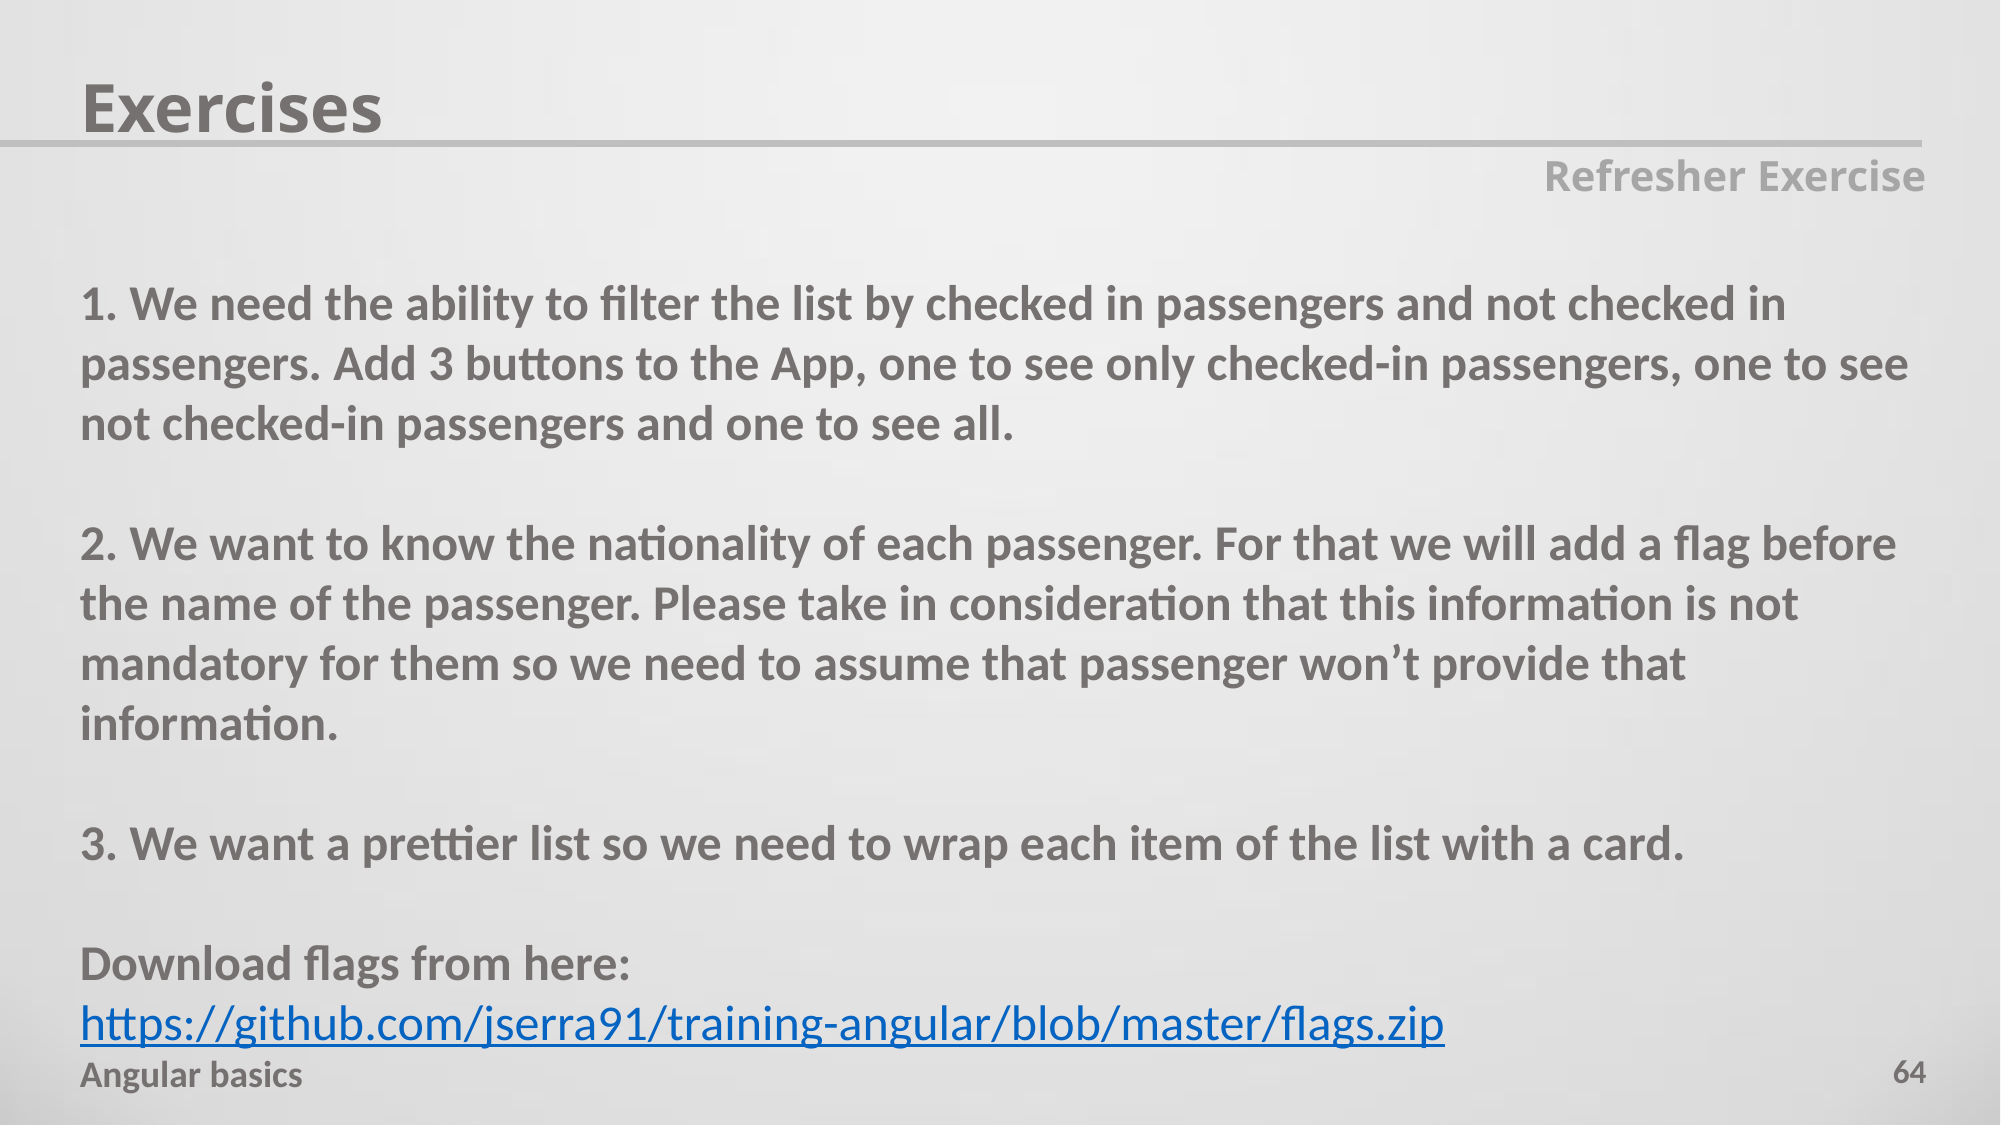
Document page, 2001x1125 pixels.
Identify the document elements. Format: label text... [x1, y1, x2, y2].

text_box Exercises [65, 48, 1942, 146]
footer Angular basics [65, 1059, 1338, 1103]
picture [0, 0, 2001, 1125]
text_box 1. We need the ability to filter the list by checked in passengers and not checked in passengers. Add 3 buttons to the App, one to see only checked-in passengers, one to see not checked-in passengers and one to see all. 2. We want to know the nationality of each passenger. For that we will add a flag before the name of the passenger. Please take in consideration that this information is not mandatory for them so we need to assume that passenger won’t provide that information. 3. We want a prettier list so we need to wrap each item of the list with a card. Download flags from here: https://github.com/jserra91/training-angular/blob/master/flags.zip [65, 263, 1942, 1059]
slide_number 64 [1412, 1059, 1942, 1103]
text_box Exercises [65, 147, 1285, 155]
text_box Refresher Exercise [1285, 146, 1942, 209]
